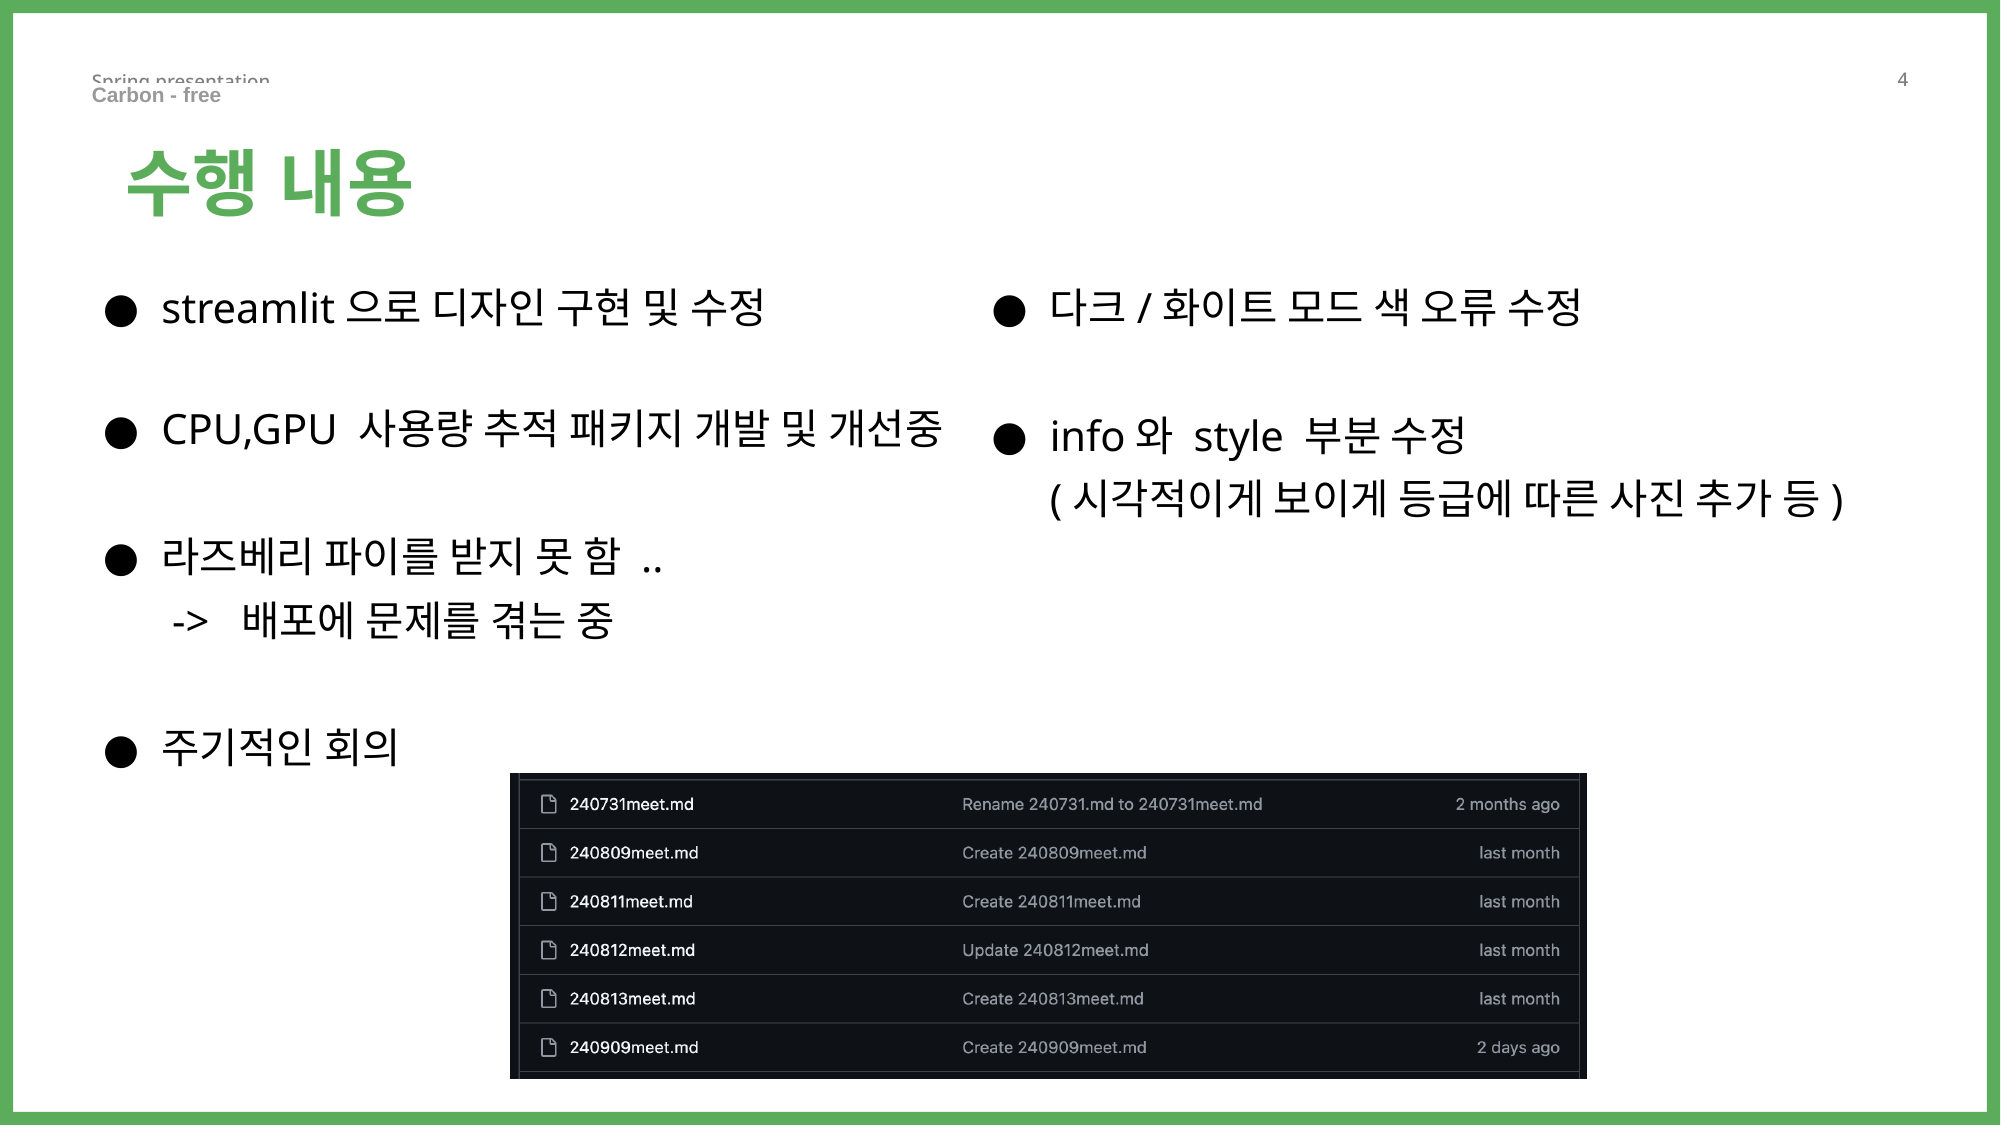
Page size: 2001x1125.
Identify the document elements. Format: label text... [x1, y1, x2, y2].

text_box Carbon - free ㅤ ㅤ [91, 69, 412, 141]
text_box 다크/화이트 모드 색 오류 수정 info와 style 부분 수정 (시각적이게 보이게 등급에 따른 사진 추가 등) [959, 207, 1992, 730]
picture [510, 773, 1588, 1080]
text_box streamlit으로 디자인 구현 및 수정 CPU,GPU 사용량 추적 패키지 개발 및 개선중 라즈베리 파이를 받지 못 함 .. -> 배포에 문제를 겪는 중 주기적인 회의 [71, 207, 960, 787]
text_box 수행 내용 [125, 137, 1762, 207]
